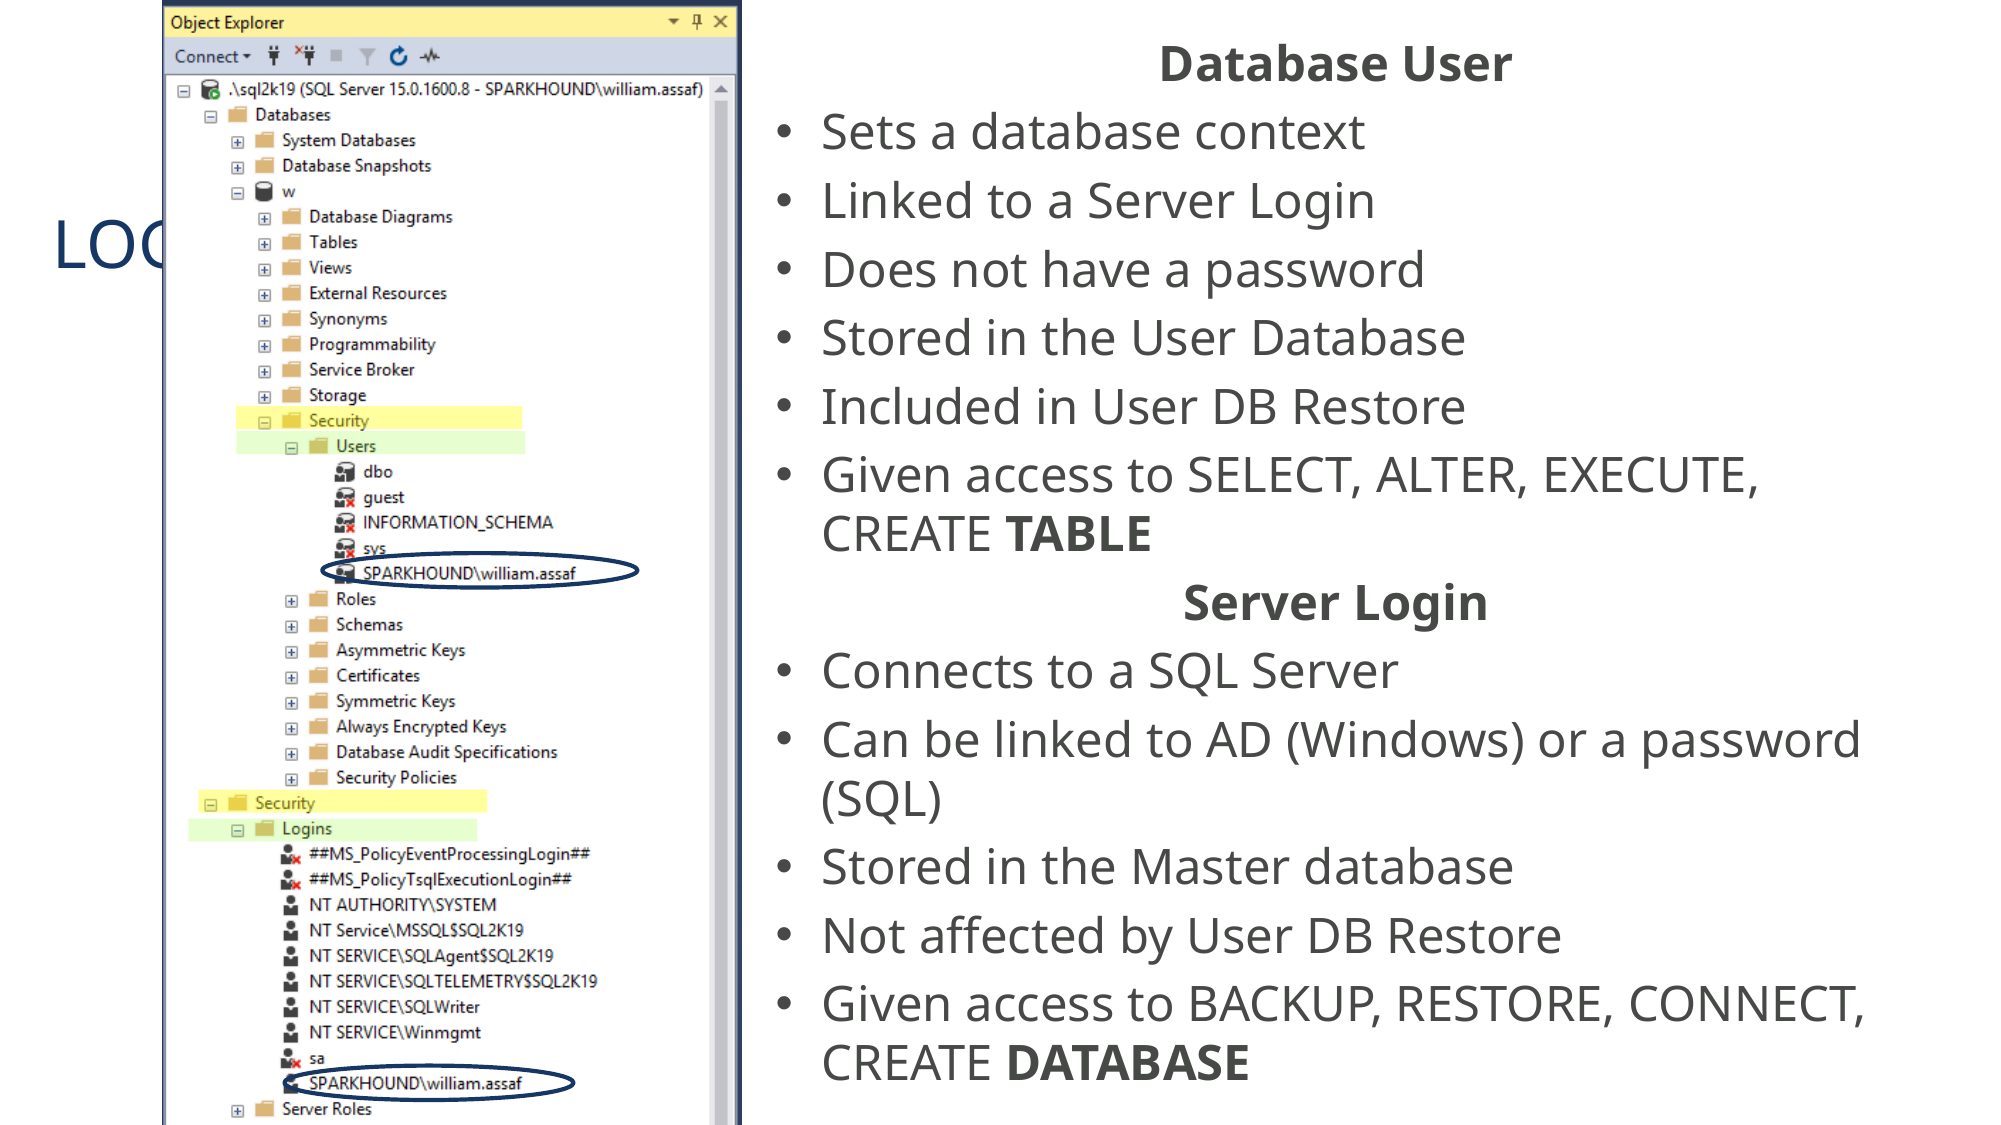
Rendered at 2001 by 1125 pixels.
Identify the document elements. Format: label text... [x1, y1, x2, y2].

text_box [162, 0, 742, 1125]
title LOGIN VS USER [37, 26, 157, 290]
list Database User Sets a database context Linked to a Server Login Does not have a password Stored in the User Database Included in User DB Restore Given access to SELECT, ALTER, EXECUTE, CREATE TABLE Server Login Connects to a SQL Server Can be linked to AD (Windows) or a password (SQL) Stored in the Master database Not affected by User DB Restore Given access to BACKUP, RESTORE, CONNECT, CREATE DATABASE [760, 24, 1913, 1100]
